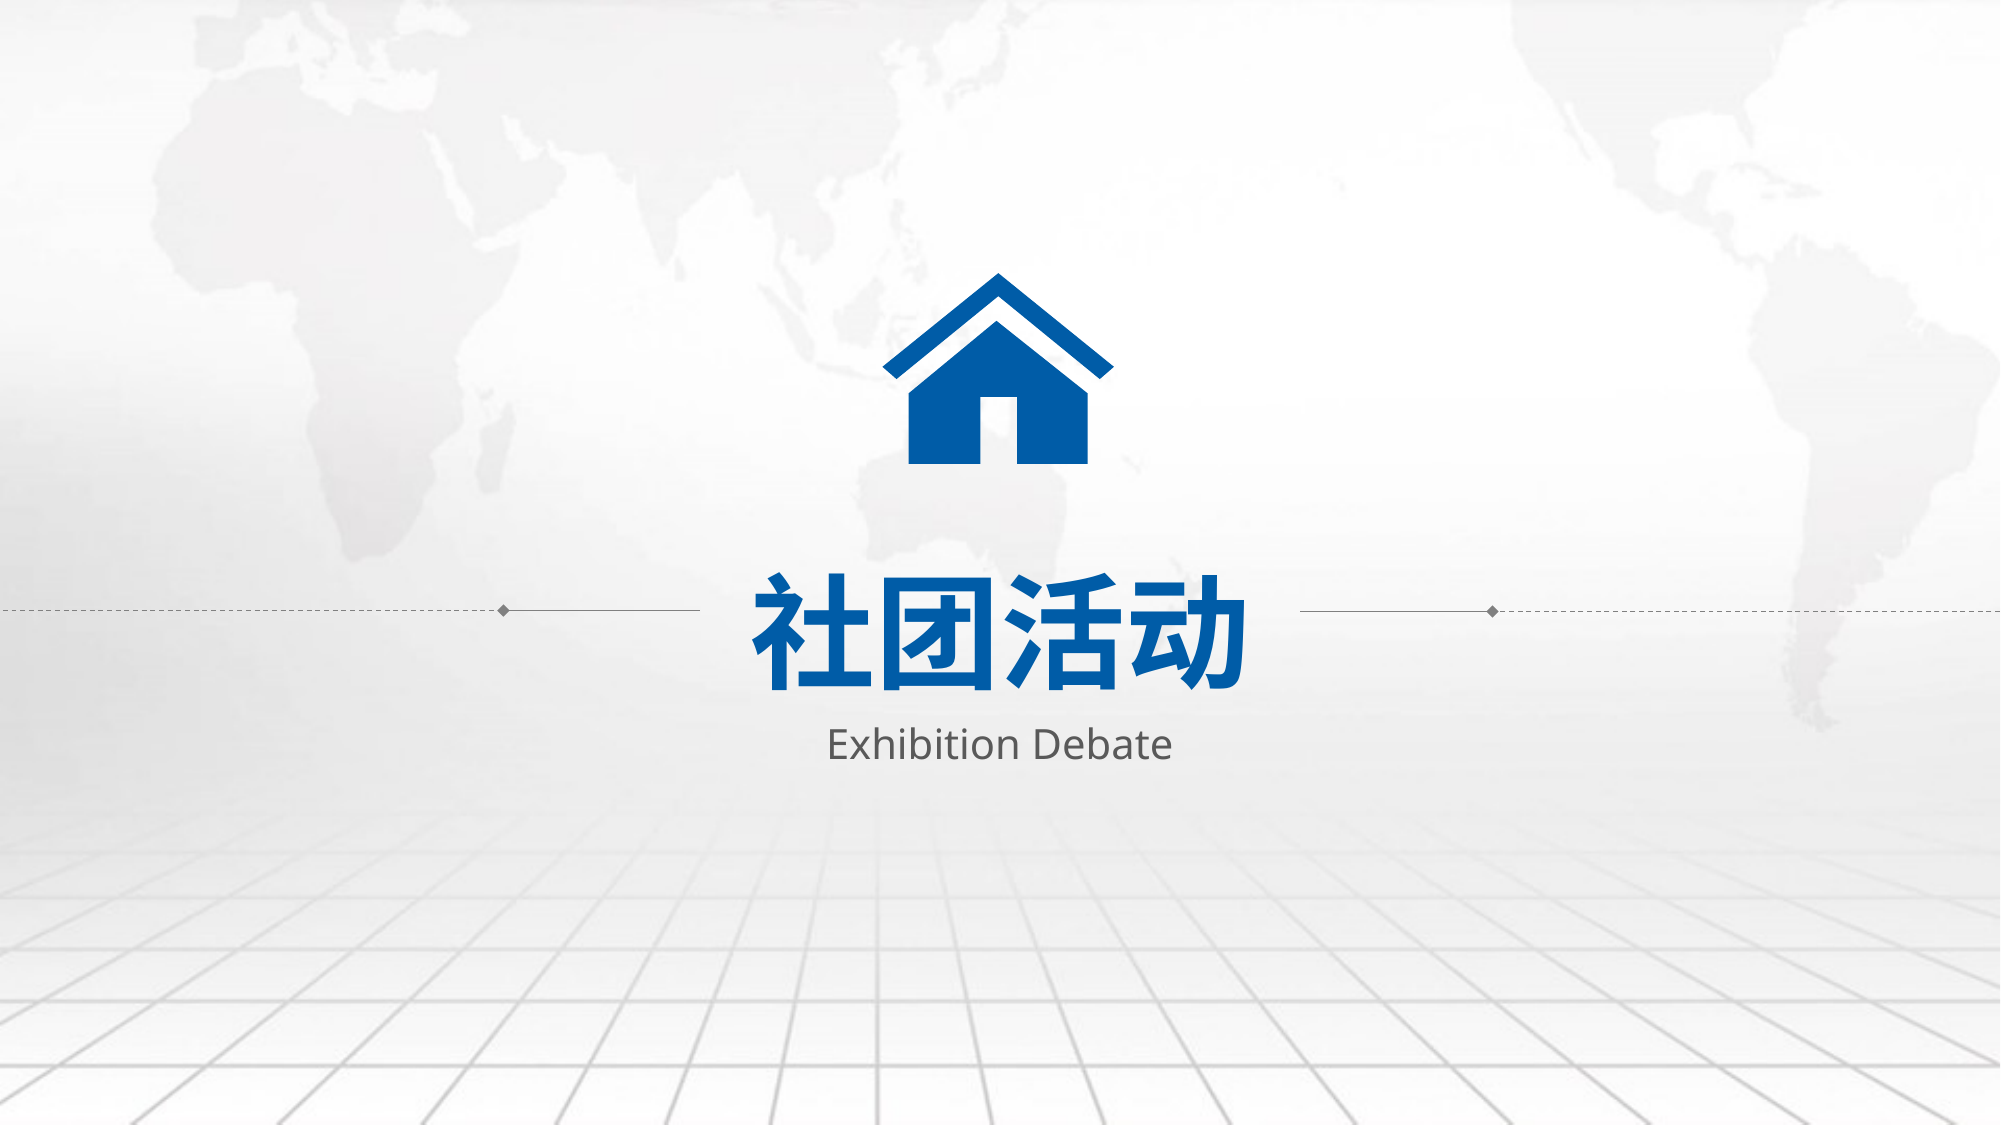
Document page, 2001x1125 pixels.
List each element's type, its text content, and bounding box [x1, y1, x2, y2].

text_box Exhibition Debate [811, 710, 1189, 776]
text_box 社团活动 [734, 547, 1266, 713]
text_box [884, 273, 1116, 464]
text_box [1299, 611, 2000, 675]
picture [0, 0, 2001, 1125]
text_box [0, 610, 700, 665]
